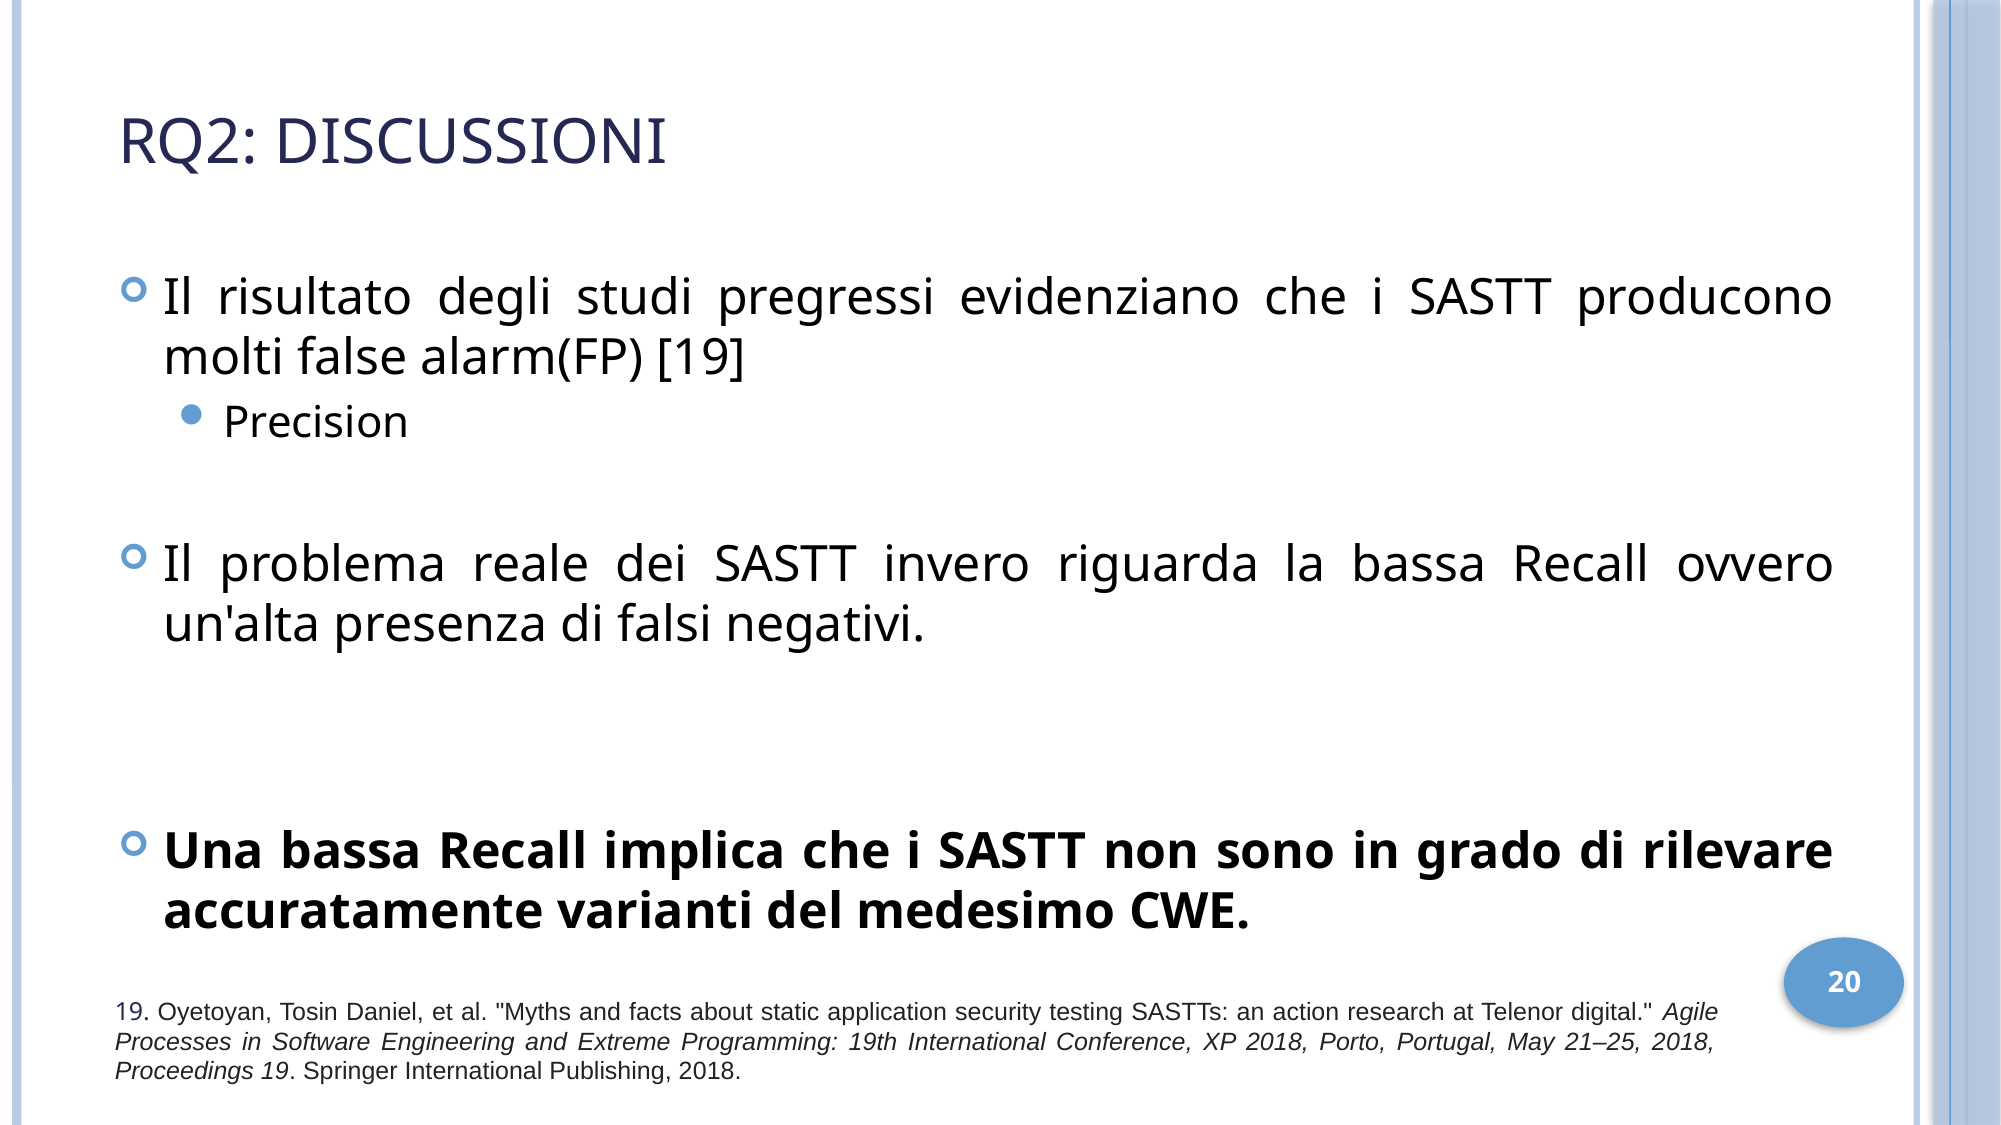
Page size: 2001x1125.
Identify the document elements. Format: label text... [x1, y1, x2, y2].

footer 19. Oyetoyan, Tosin Daniel, et al. "Myths and facts about static application security testing SASTTs: an action research at Telenor digital." Agile Processes in Software Engineering and Extreme Programming: 19th International Conference, XP 2018, Porto, Portugal, May 21–25, 2018, Proceedings 19. Springer International Publishing, 2018. [99, 999, 1734, 1080]
title RQ2: Discussioni [103, 45, 1891, 233]
slide_number 20 [1777, 940, 1912, 1027]
